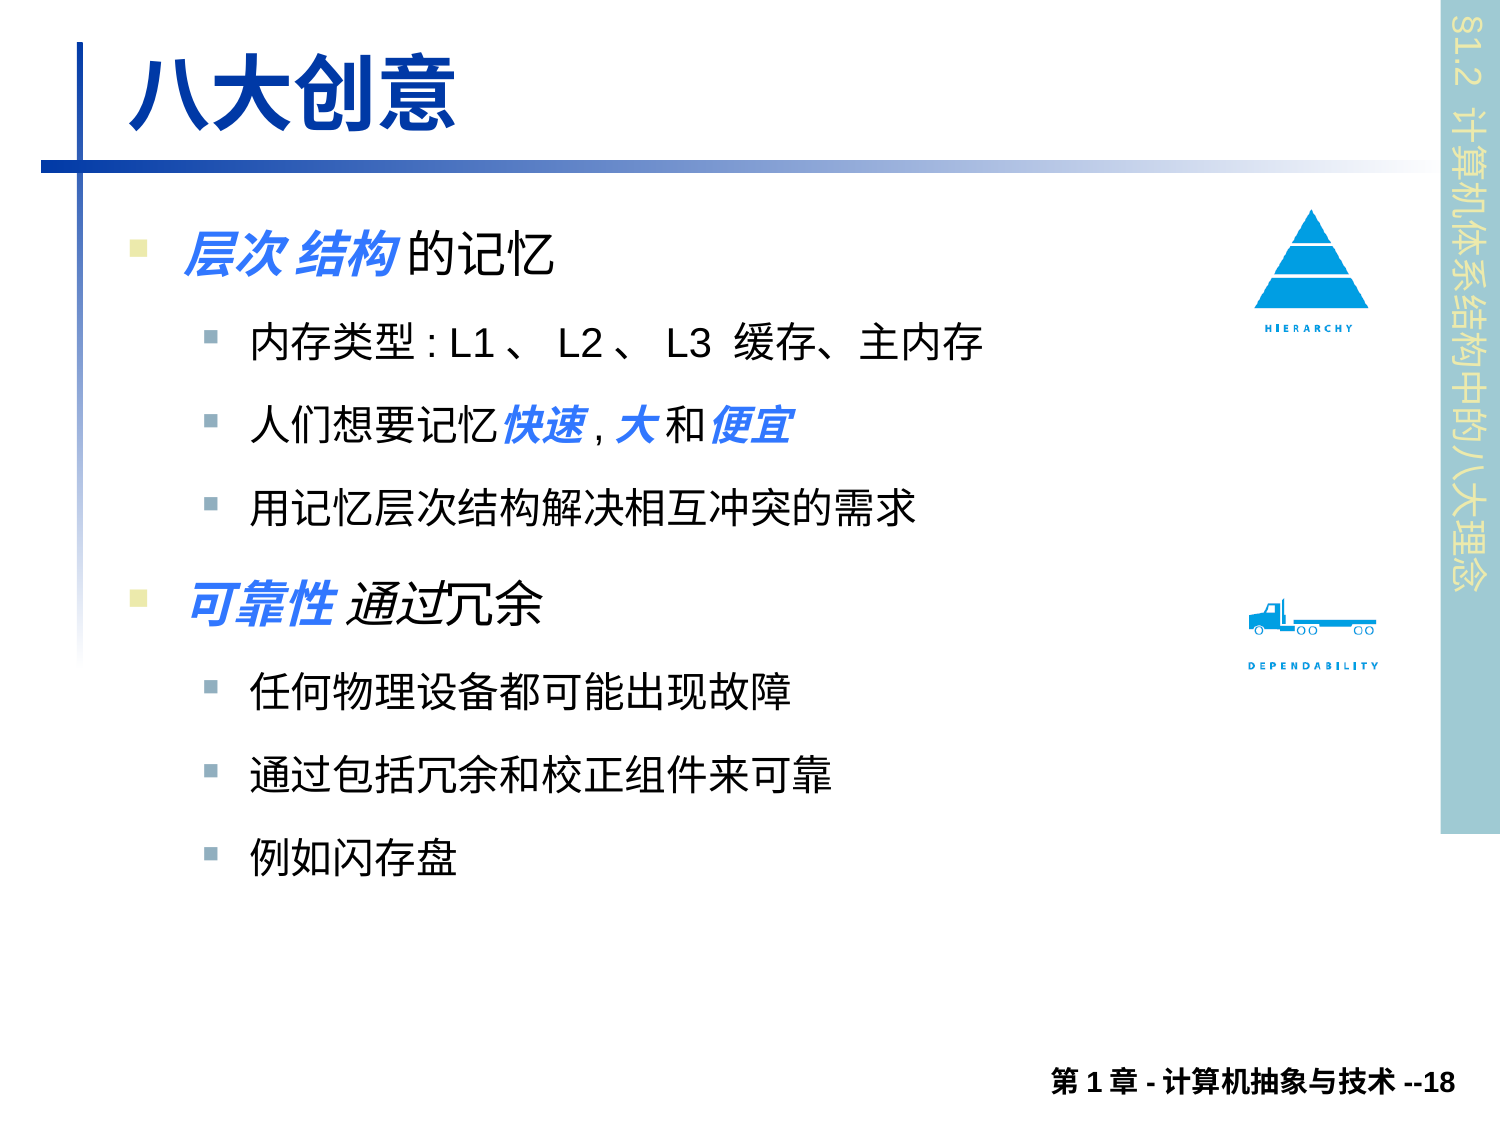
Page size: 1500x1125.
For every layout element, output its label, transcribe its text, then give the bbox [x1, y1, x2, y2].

list 层次 结构 的记忆 内存类型: L1、L2、L3 缓存、主内存 人们想要记忆快速,大 和便宜 用记忆层次结构解决相互冲突的需求 可靠性 通过冗余 任何物理设备都可能出现故障 通过包括冗余和校正组件来可靠 例如闪存盘 [112, 184, 1469, 1024]
text_box §1.2 计算机体系结构中的八大理念 [1440, 0, 1500, 834]
title 八大创意 [112, 32, 1440, 149]
picture [1234, 585, 1387, 684]
picture [1245, 207, 1376, 339]
footer 第1章-计算机抽象与技术--18 [277, 1046, 1471, 1106]
